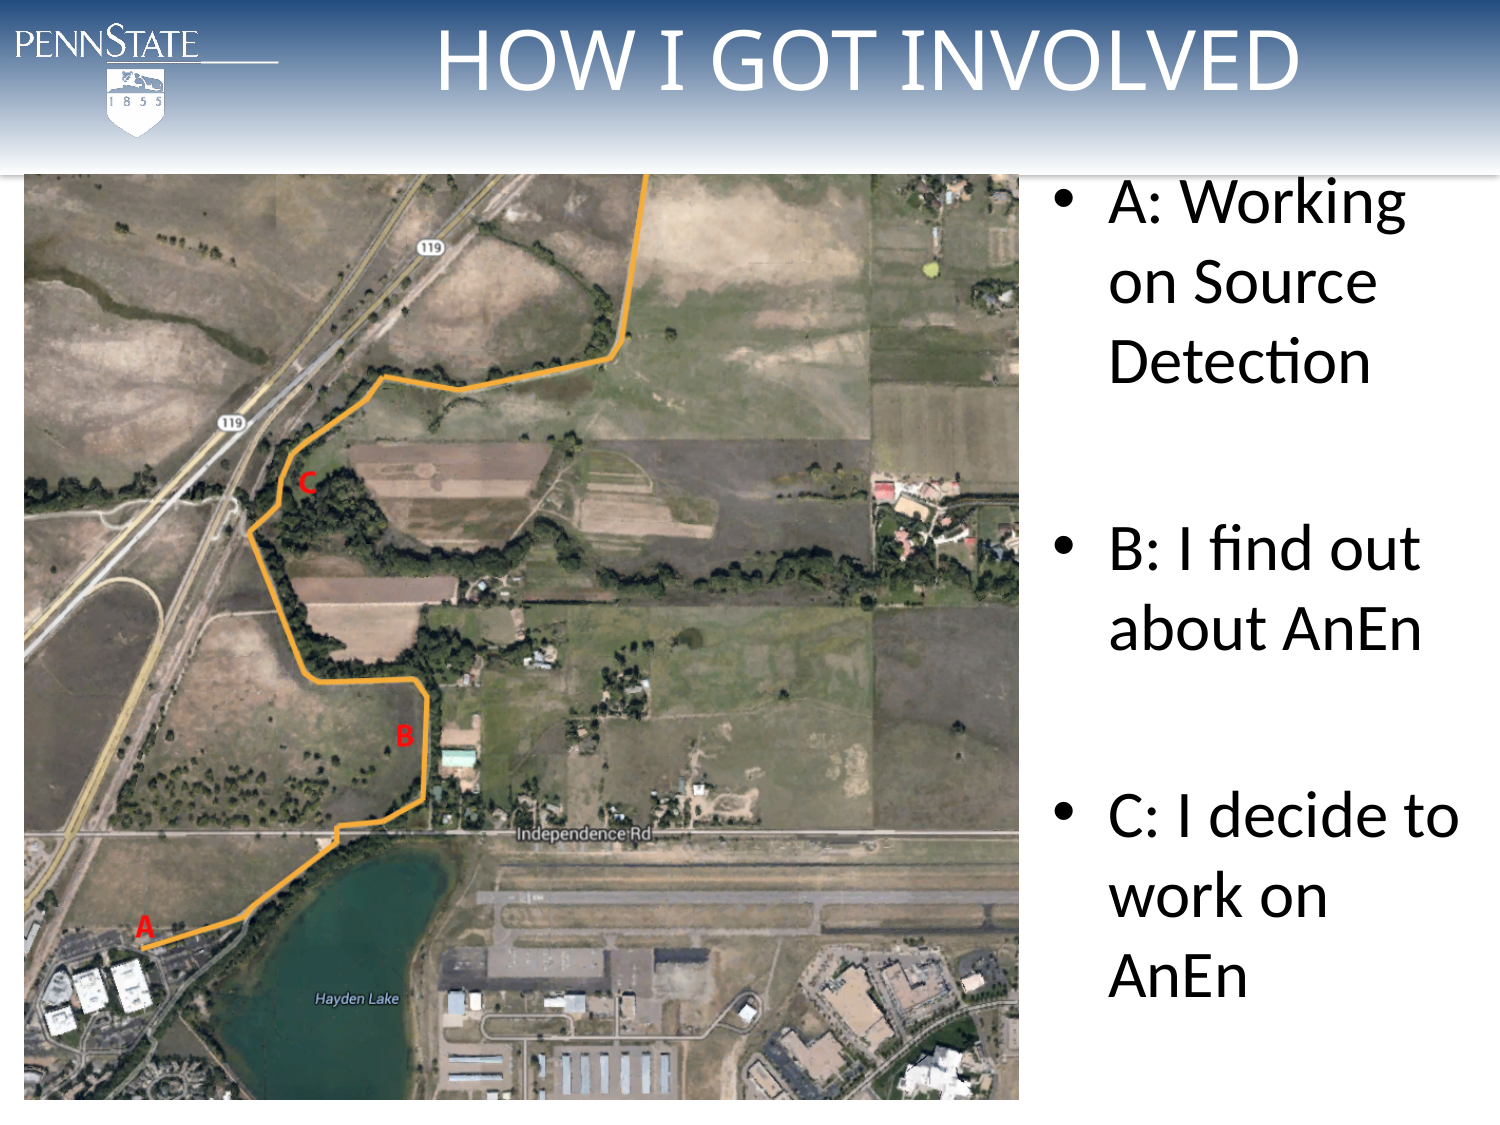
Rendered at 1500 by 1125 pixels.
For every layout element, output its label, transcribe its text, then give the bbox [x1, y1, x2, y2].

picture [24, 174, 1019, 1101]
list A: Working on Source Detection B: I find out about AnEn C: I decide to work on AnEn [1037, 149, 1500, 1075]
picture [10, 0, 288, 138]
title How I got Involved [237, 0, 1500, 125]
